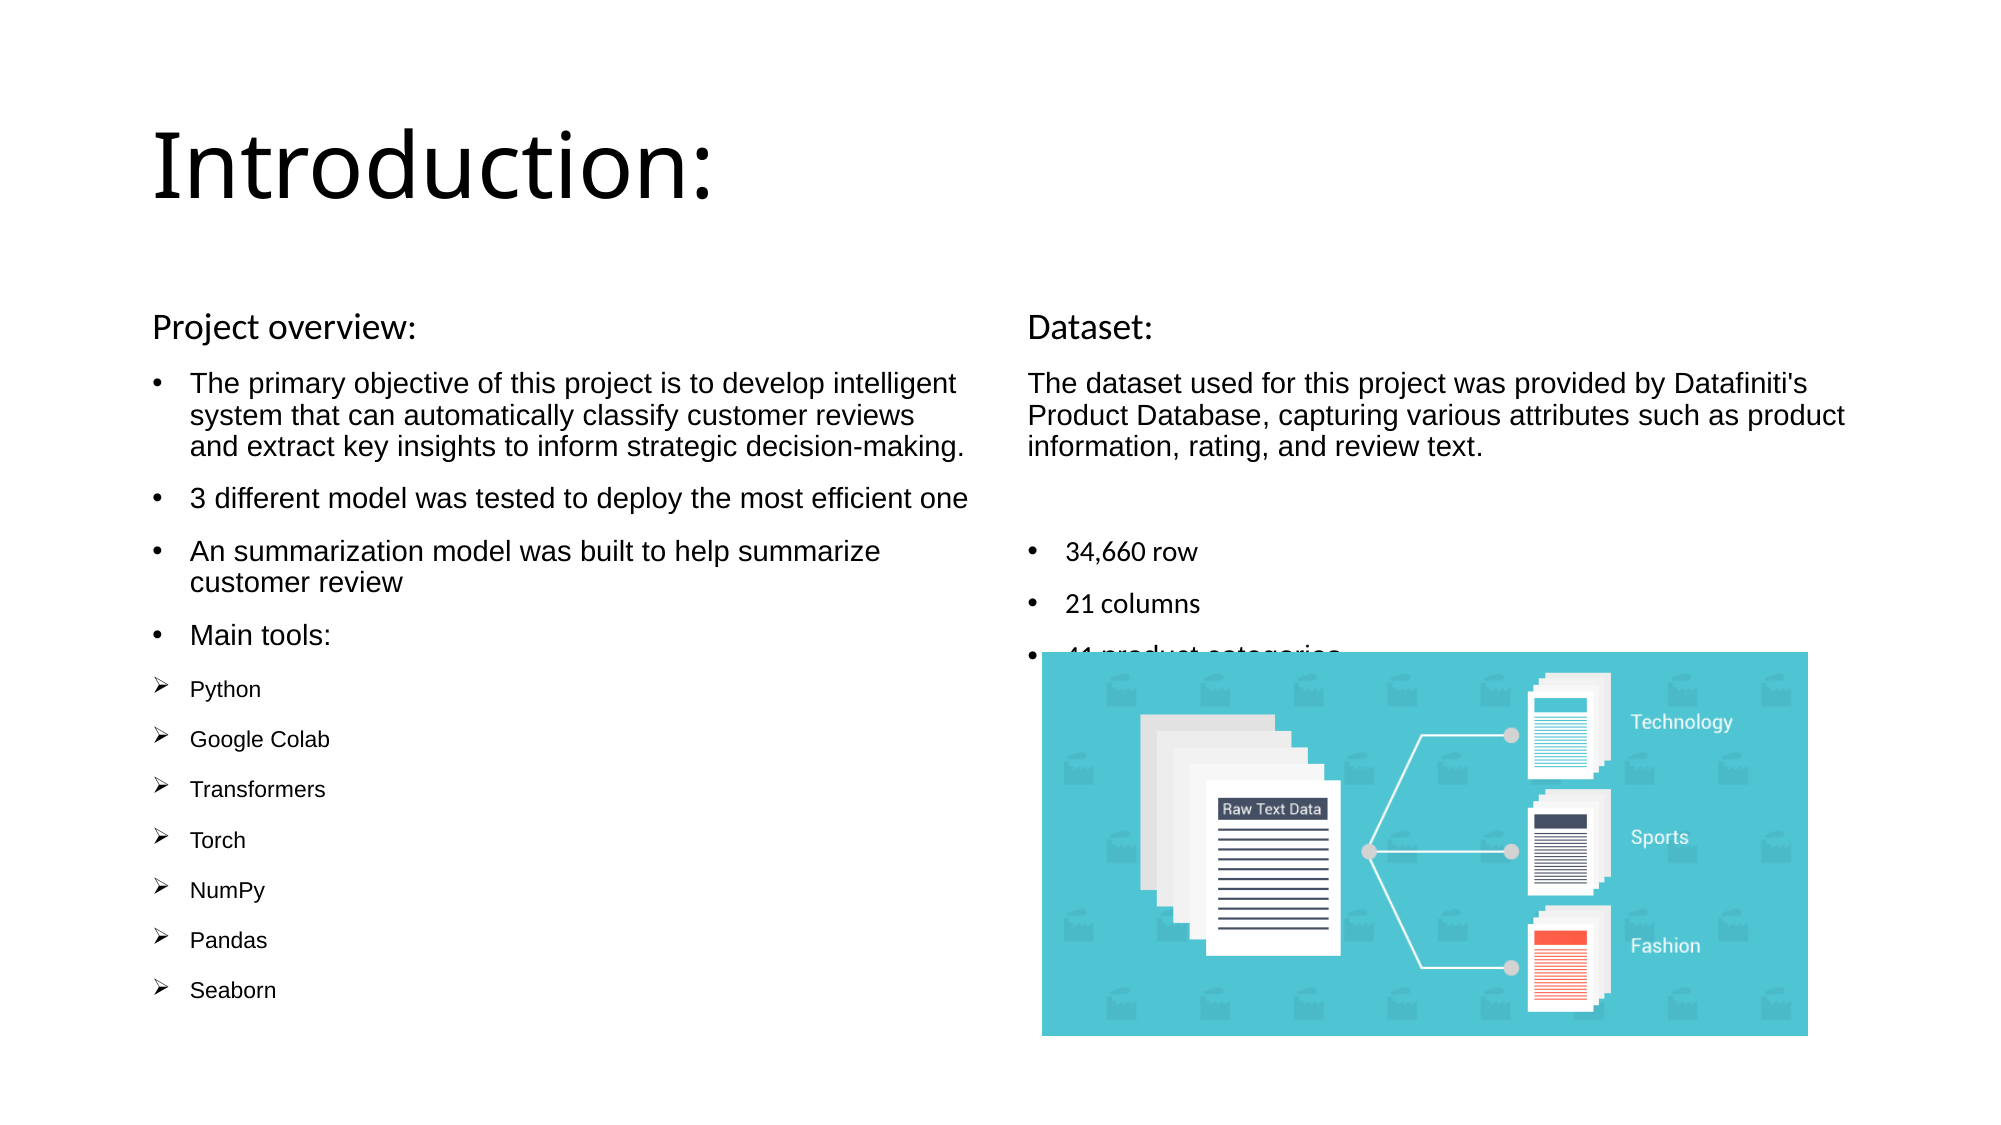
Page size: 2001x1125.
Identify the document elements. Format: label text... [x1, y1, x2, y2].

list Dataset: The dataset used for this project was provided by Datafiniti's Product Database, capturing various attributes such as product information, rating, and review text. 34,660 row 21 columns 41 product categories [1012, 299, 1863, 1014]
picture [1042, 652, 1808, 1036]
list Project overview: The primary objective of this project is to develop intelligent system that can automatically classify customer reviews and extract key insights to inform strategic decision-making. 3 different model was tested to deploy the most efficient one An summarization model was built to help summarize customer review Main tools: Python Google Colab Transformers Torch NumPy Pandas Seaborn [137, 299, 988, 1014]
title Introduction: [137, 59, 1863, 278]
